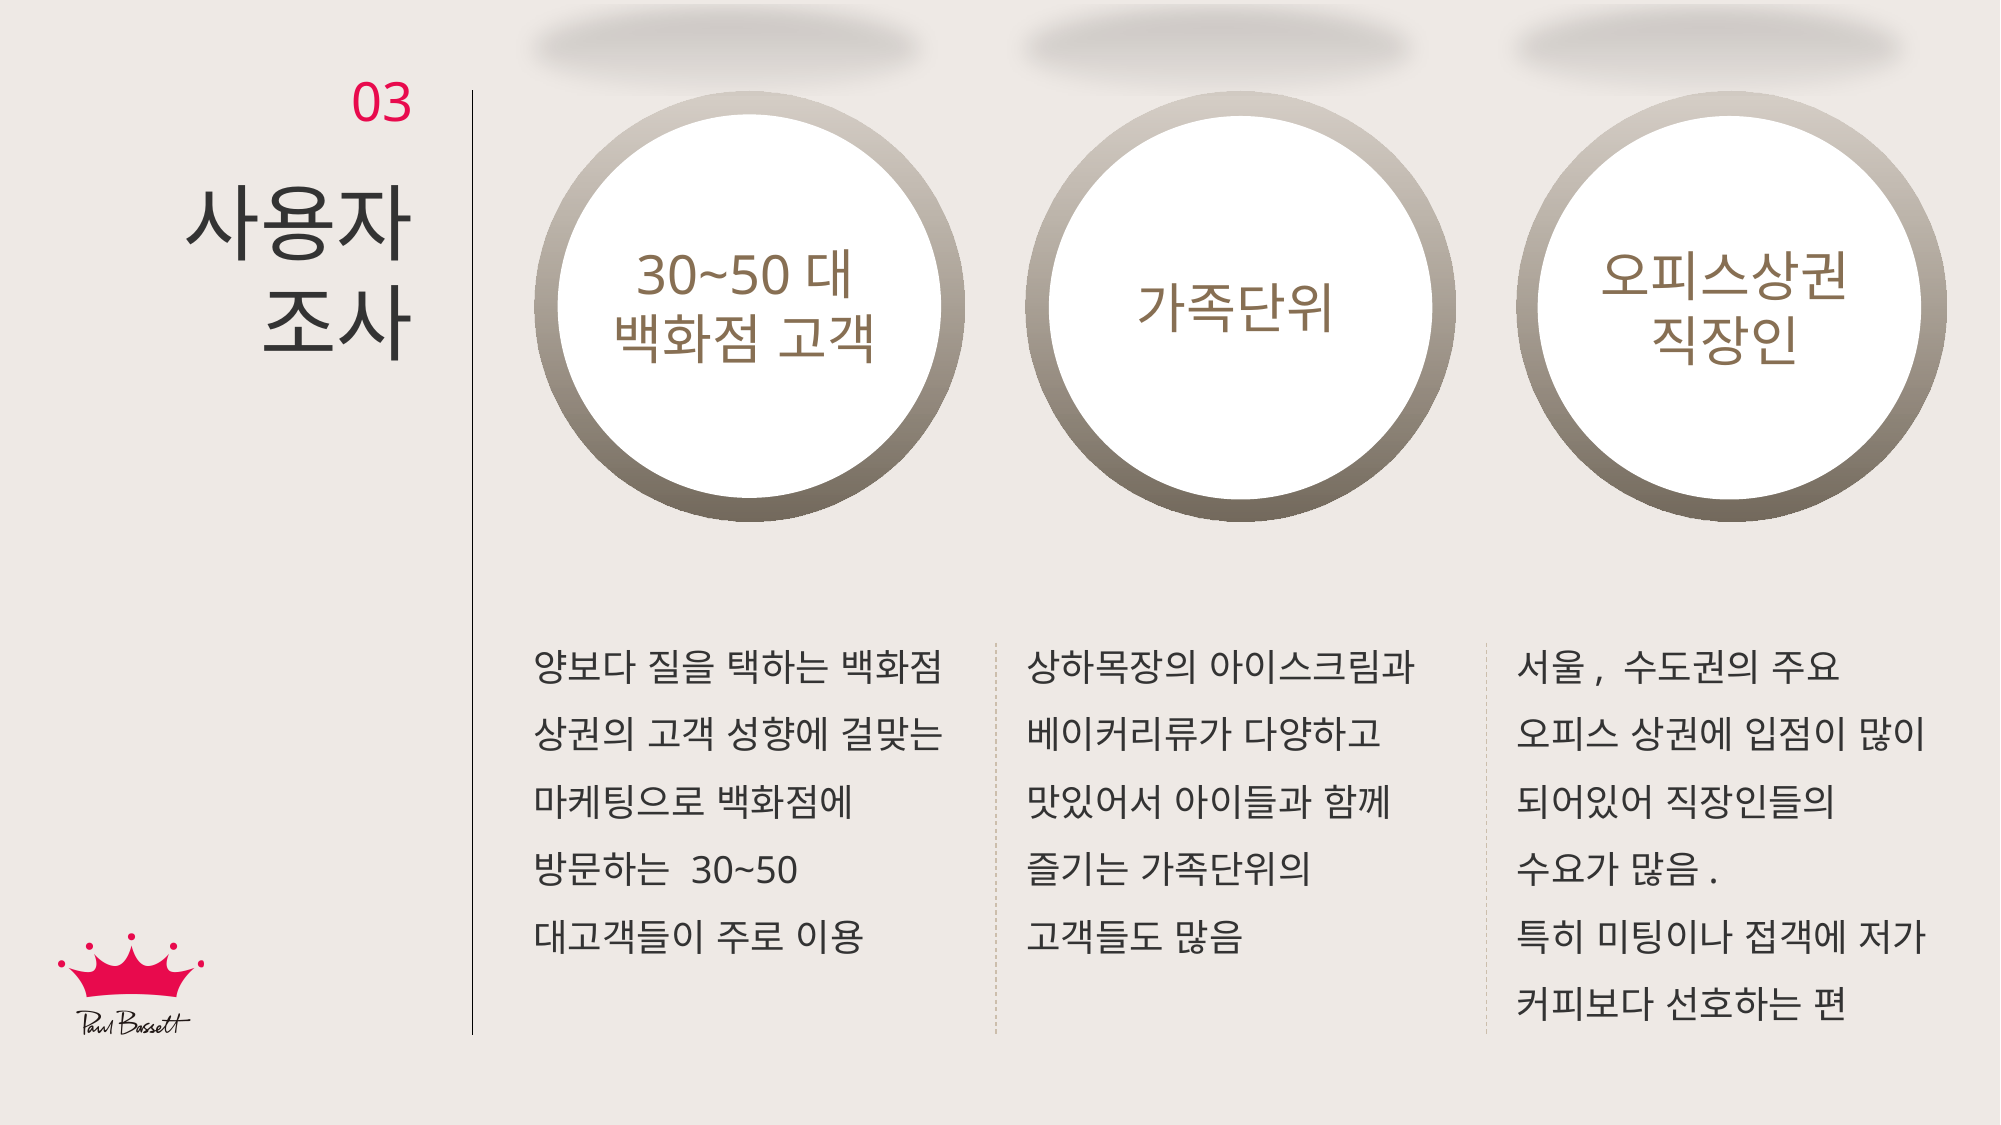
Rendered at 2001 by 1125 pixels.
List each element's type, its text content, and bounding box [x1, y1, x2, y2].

text_box 03 [289, 2, 473, 133]
text_box [1047, 114, 1434, 501]
text_box 가족단위 [1121, 267, 1352, 348]
text_box [556, 113, 943, 499]
text_box [533, 89, 966, 523]
text_box 30~50대 백화점 고객 [597, 232, 893, 378]
text_box 오피스상권 직장인 [1585, 234, 1866, 380]
text_box 양보다 질을 택하는 백화점 상권의 고객 성향에 걸맞는 마케팅으로 백화점에 방문하는 30~50대고객들이 주로 이용 [474, 603, 995, 959]
text_box 사용자 조사 [91, 163, 472, 400]
text_box 상하목장의 아이스크림과 베이커리류가 다양하고 맛있어서 아이들과 함께 즐기는 가족단위의 고객들도 많음 [997, 603, 1487, 959]
text_box [1024, 89, 1457, 523]
text_box [1515, 89, 1948, 523]
text_box [1536, 114, 1923, 501]
text_box 서울, 수도권의 주요 오피스 상권에 입점이 많이 되어있어 직장인들의 수요가 많음. 특히 미팅이나 접객에 저가 커피보다 선호하는 편 [1487, 603, 2000, 1027]
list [58, 933, 204, 1035]
